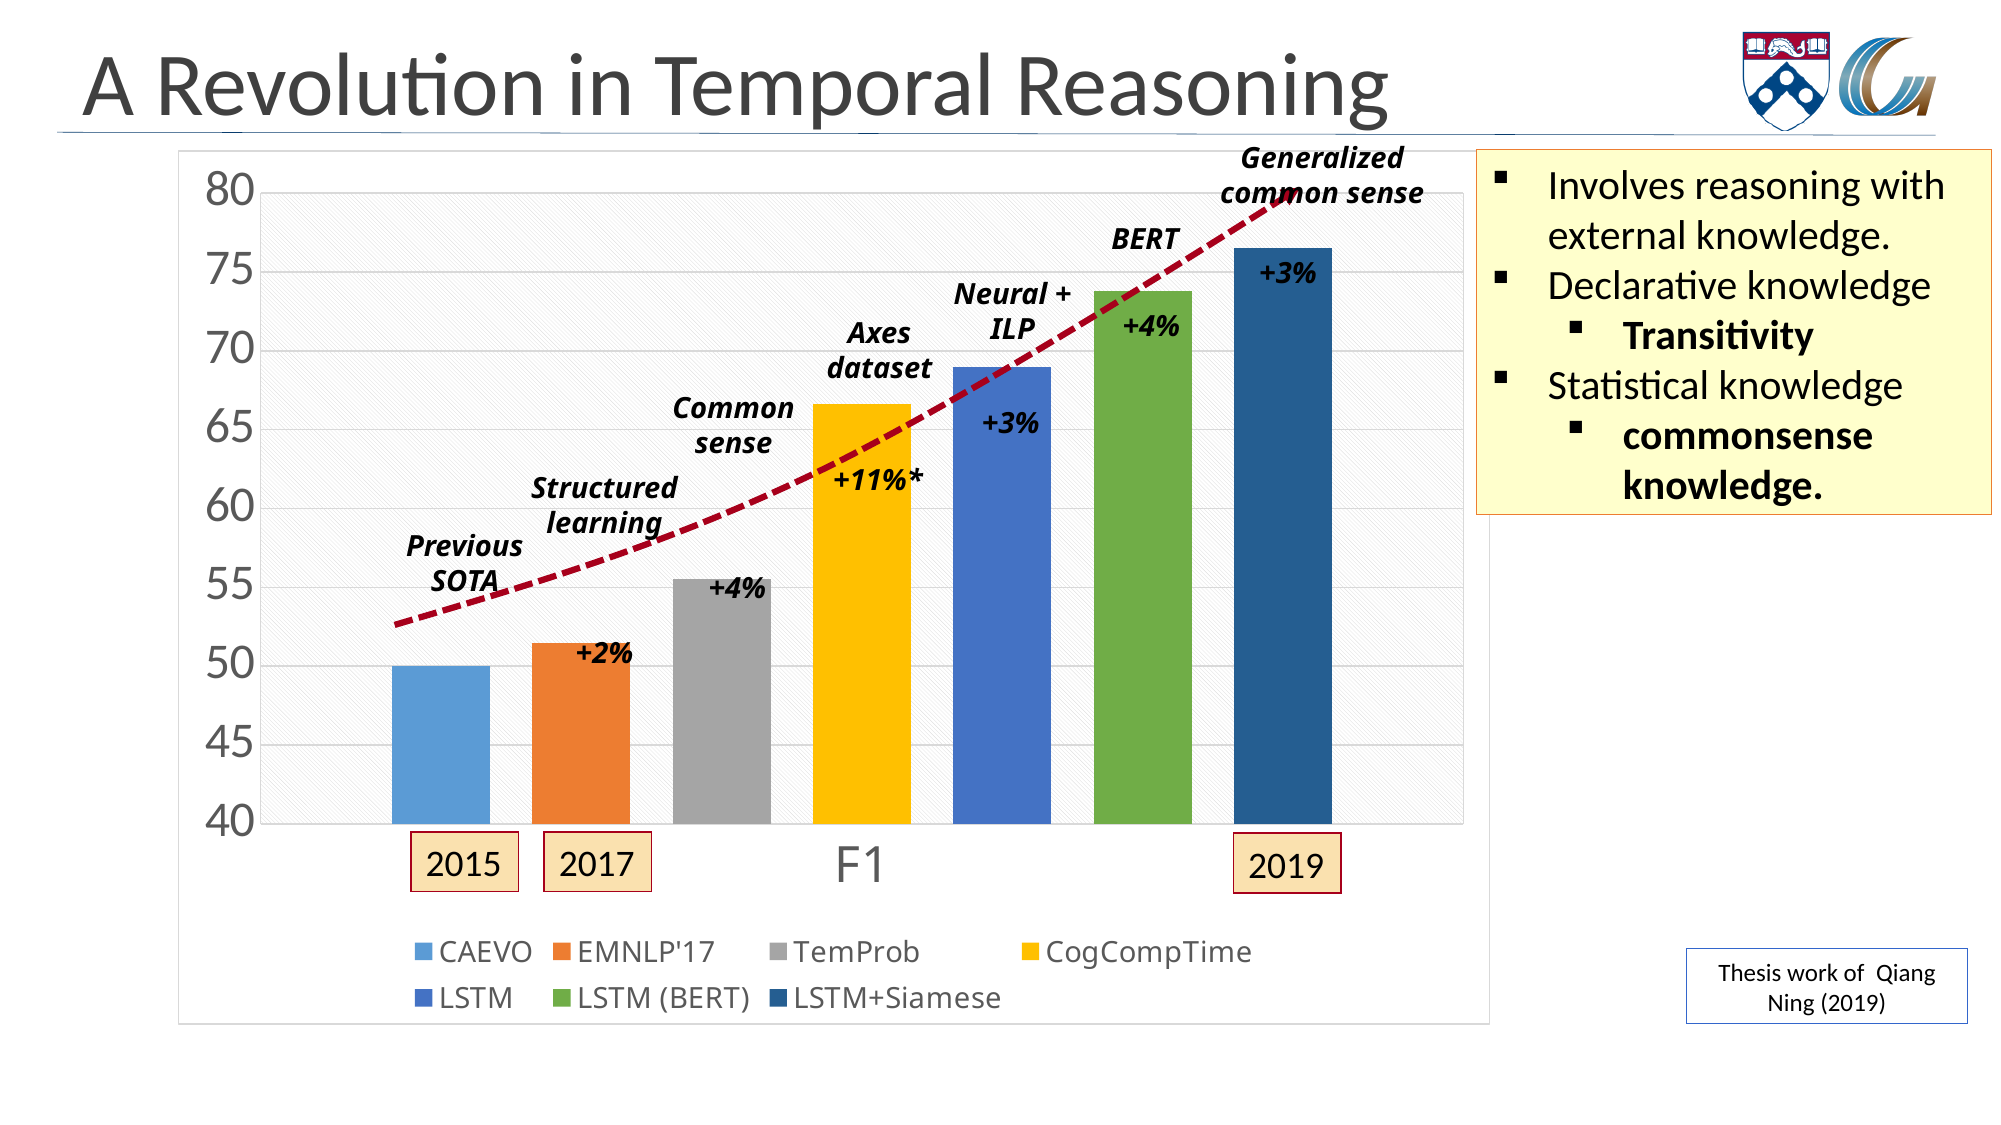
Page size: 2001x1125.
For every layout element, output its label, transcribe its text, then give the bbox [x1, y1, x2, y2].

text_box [1193, 132, 1444, 298]
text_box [510, 461, 699, 678]
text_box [783, 306, 974, 505]
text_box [639, 381, 832, 614]
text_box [1051, 213, 1246, 351]
picture [1868, 21, 1943, 132]
text_box Involves reasoning with external knowledge. Declarative knowledge Transitivity Statistical knowledge commonsense knowledge. [1491, 149, 1992, 515]
text_box Thesis work of Qiang Ning (2019) [1686, 948, 1968, 1024]
chart [177, 149, 1491, 1026]
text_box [916, 267, 1107, 448]
title A Revolution in Temporal Reasoning [67, 3, 1868, 156]
